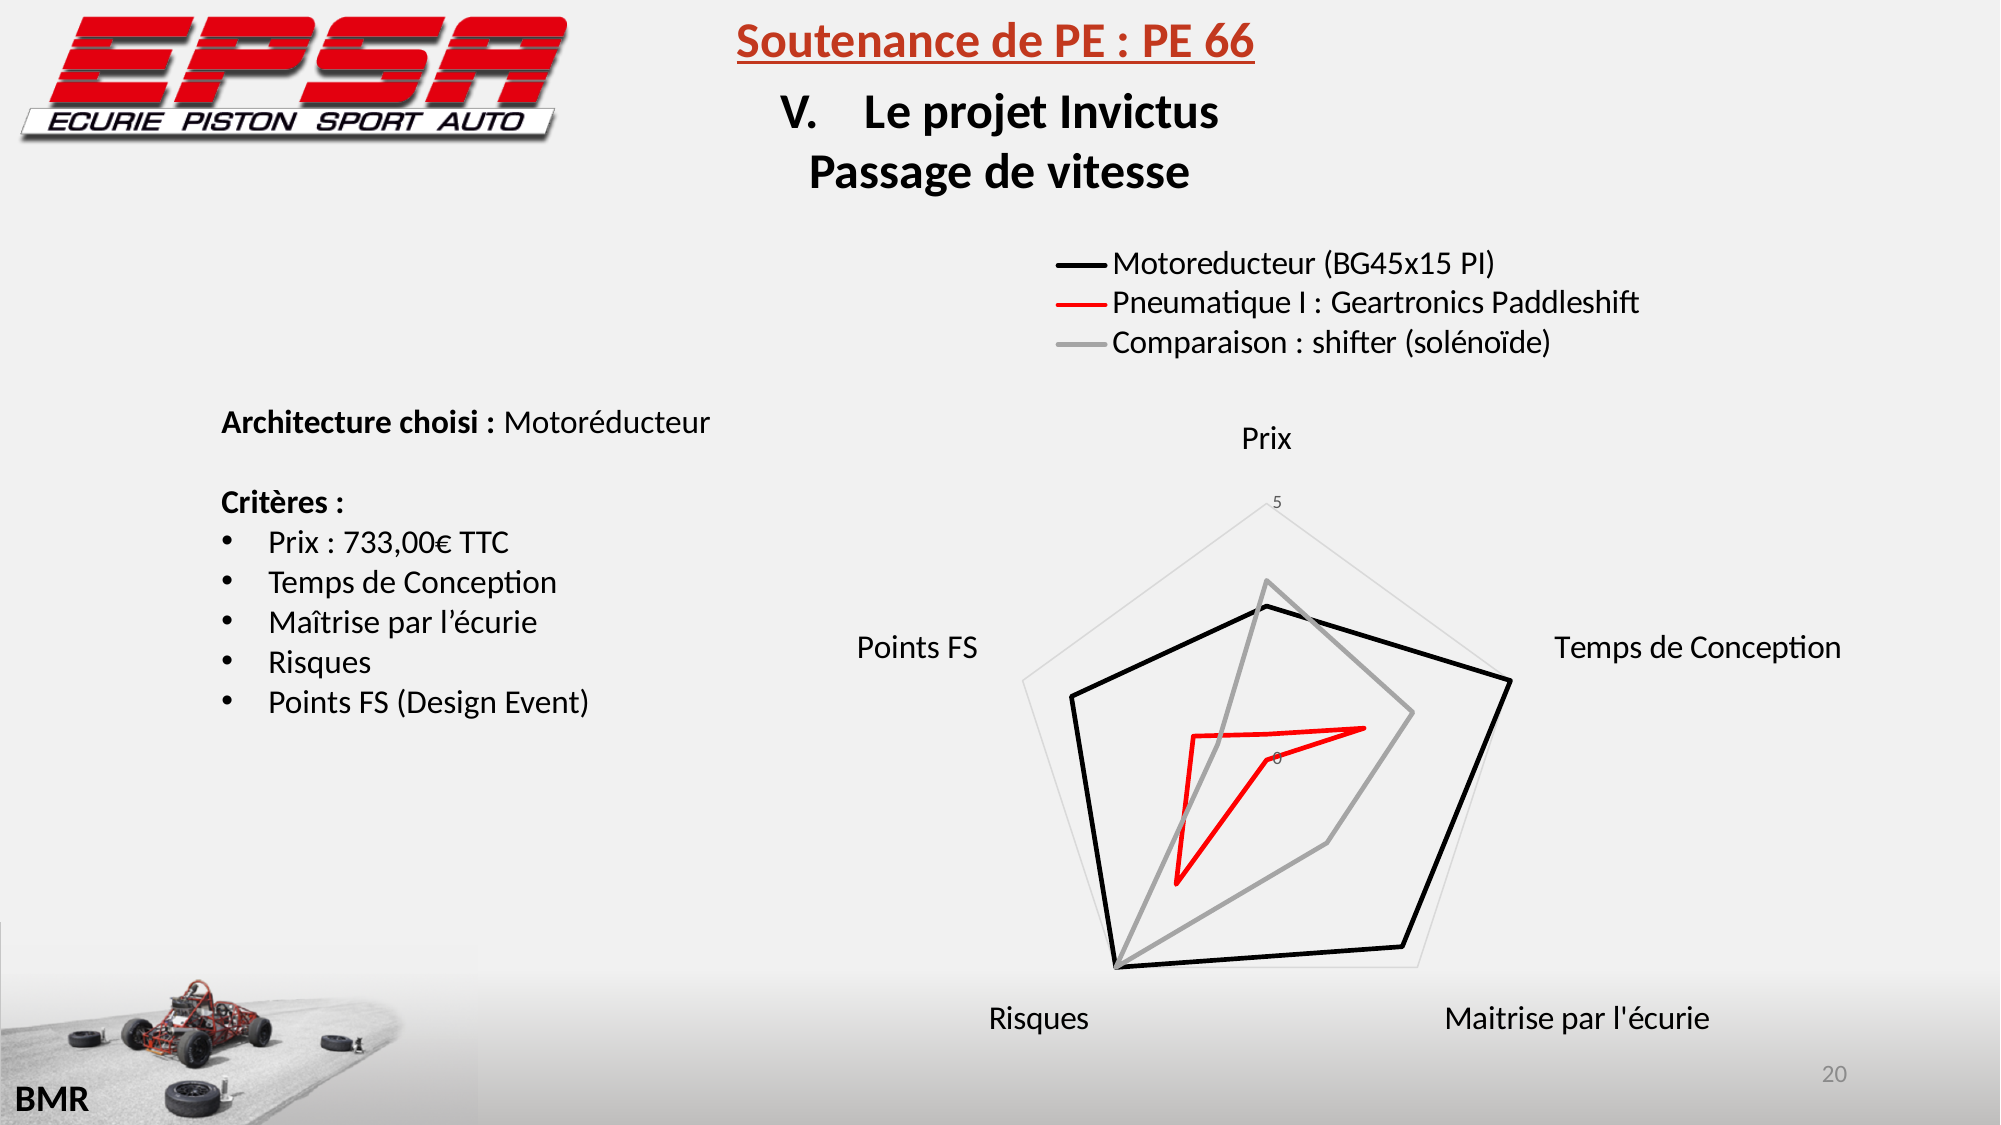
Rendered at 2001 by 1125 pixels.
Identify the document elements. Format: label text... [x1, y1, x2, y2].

text_box Le projet Invictus Passage de vitesse [0, 71, 2000, 207]
slide_number 20 [1412, 1095, 1863, 1103]
text_box Architecture choisi : Motoréducteur Critères : Prix : 733,00€ TTC Temps de Conception Maîtrise par l’écurie Risques Points FS (Design Event) [206, 393, 748, 728]
chart [836, 231, 1863, 1095]
picture [20, 16, 567, 135]
picture [0, 922, 478, 1125]
text_box Soutenance de PE : PE 66 [0, 0, 1992, 75]
